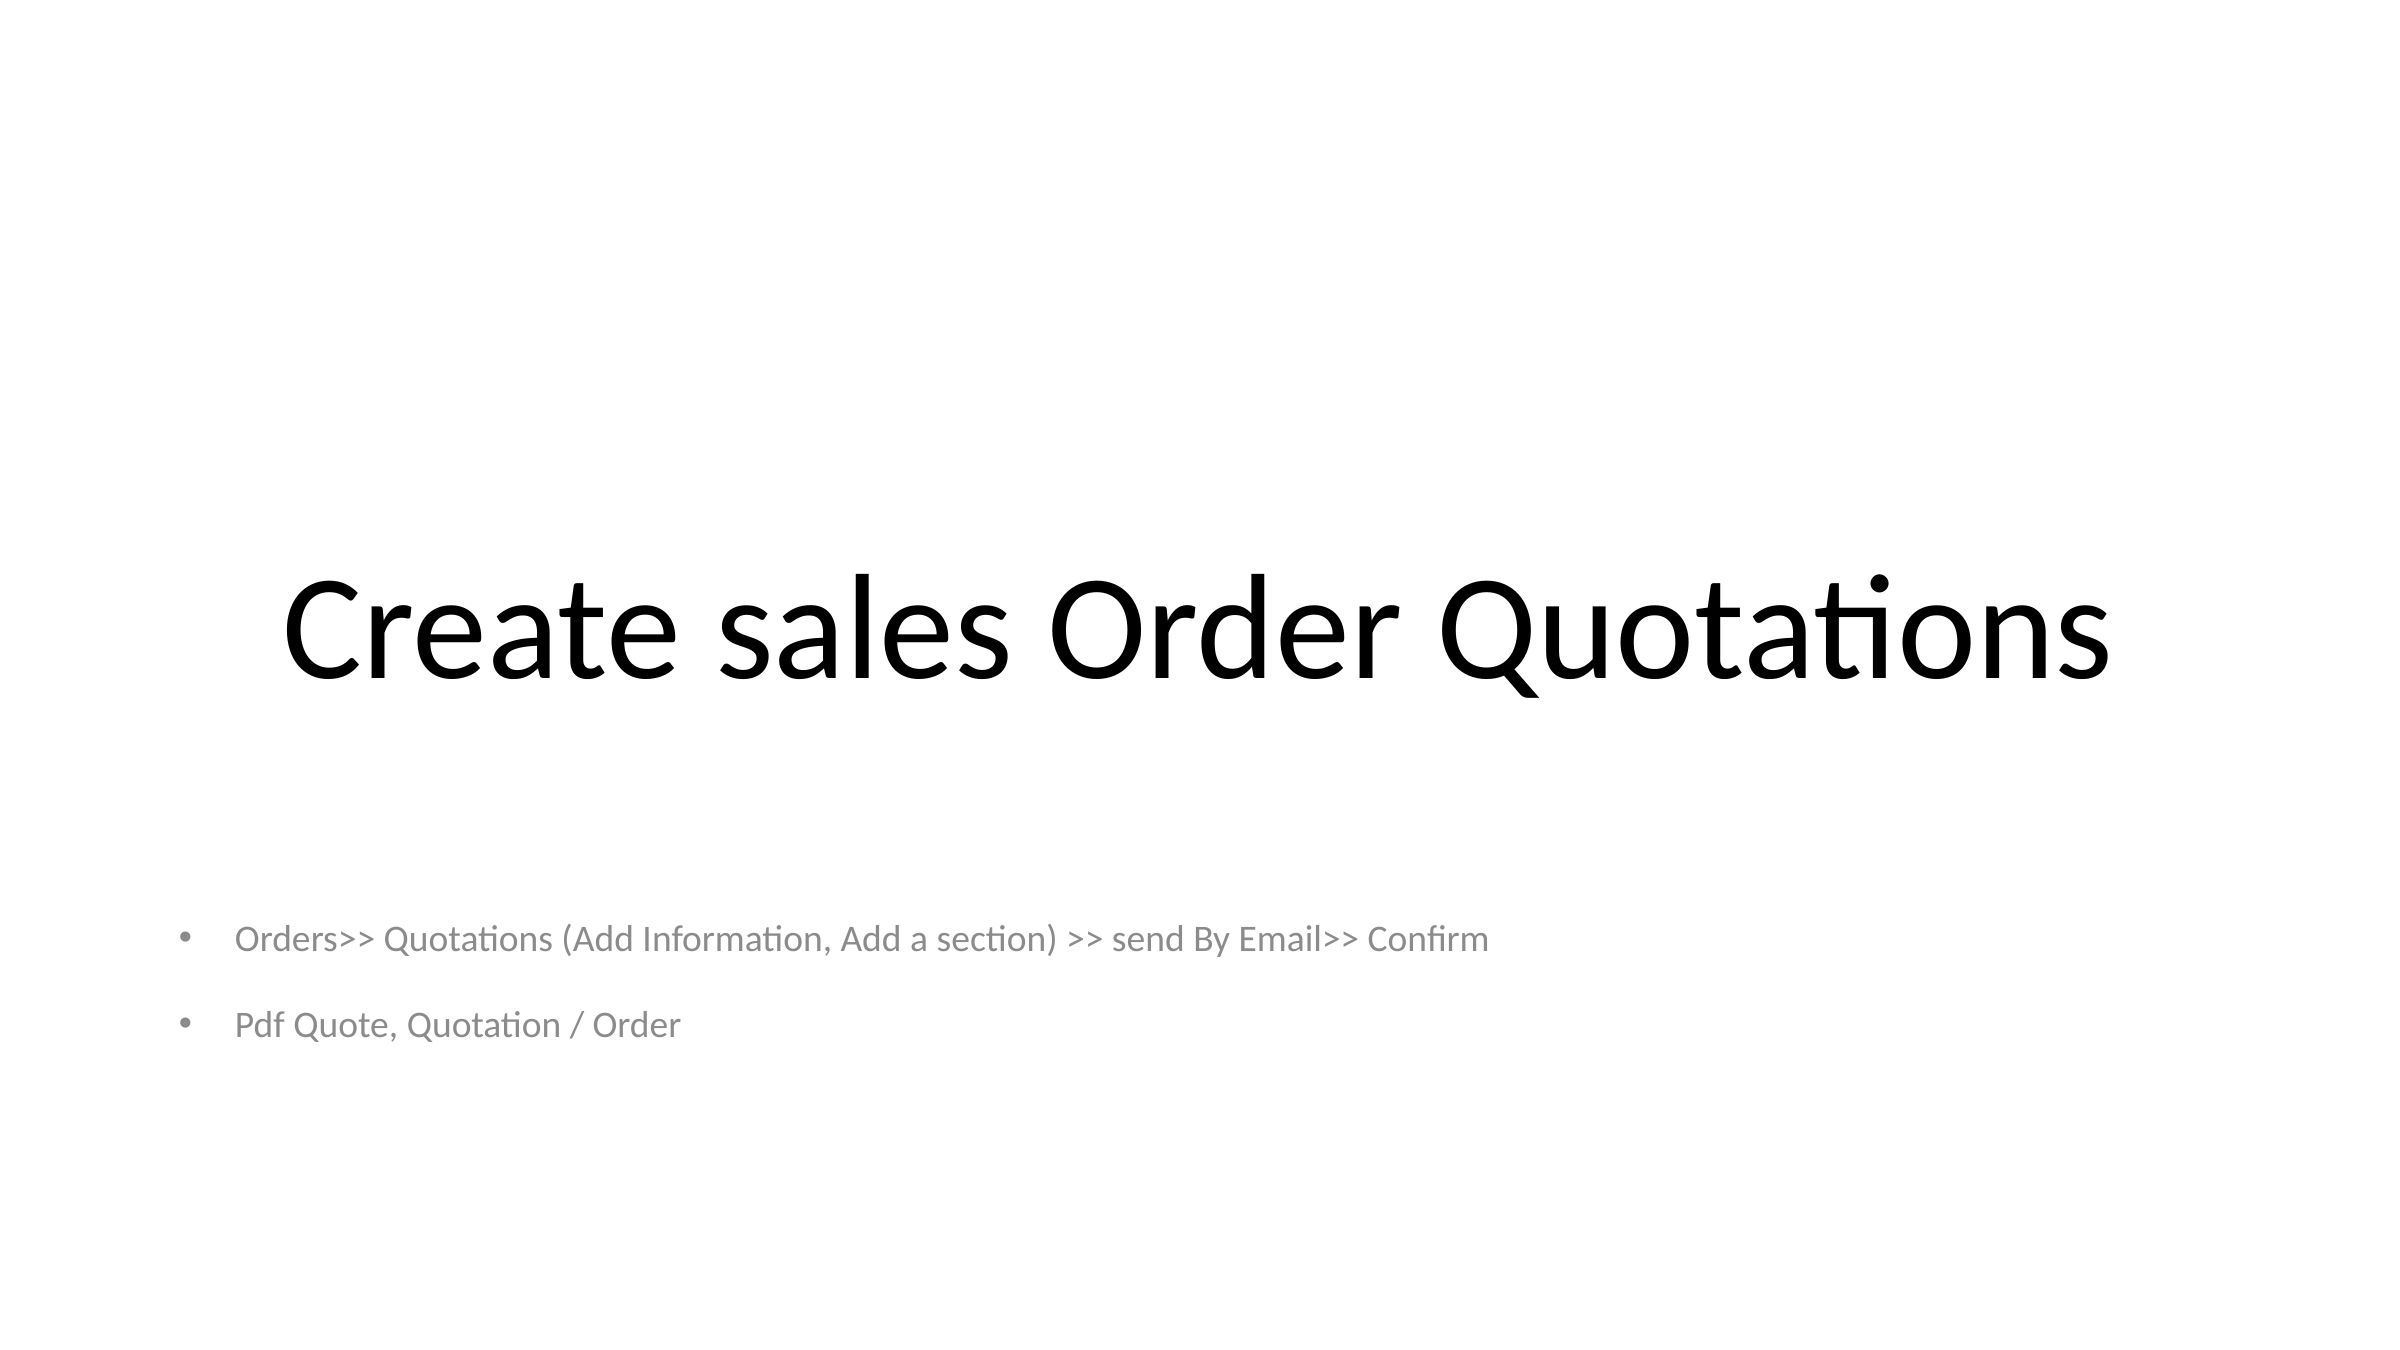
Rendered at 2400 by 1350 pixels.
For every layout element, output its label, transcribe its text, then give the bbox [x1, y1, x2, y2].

list Orders>> Quotations (Add Information, Add a section) >> send By Email>> Confirm Pdf Quote, Quotation / Order [163, 903, 2234, 1199]
title Create sales Order Quotations [163, 336, 2234, 899]
